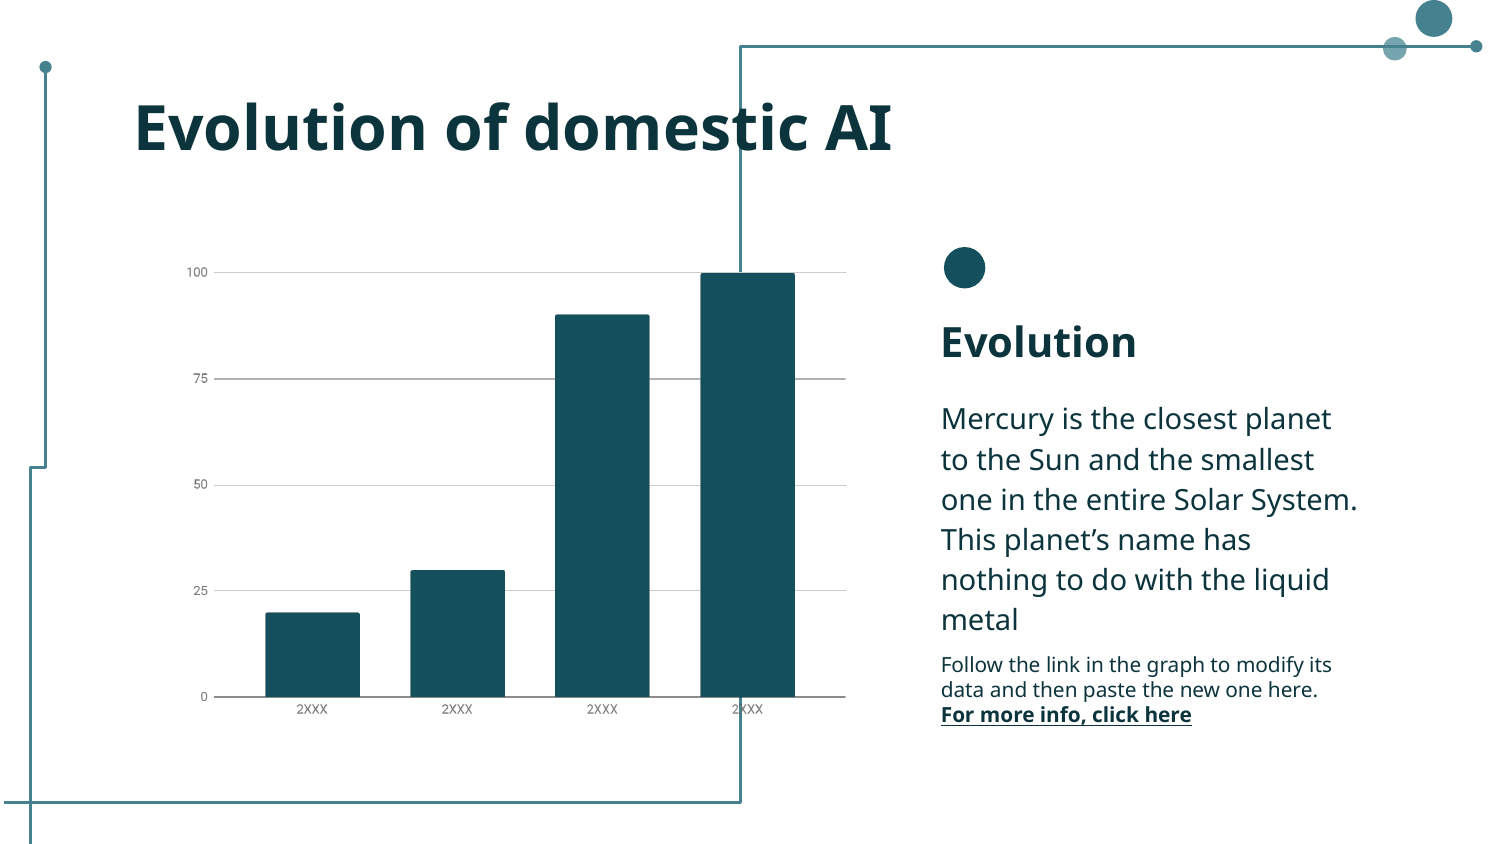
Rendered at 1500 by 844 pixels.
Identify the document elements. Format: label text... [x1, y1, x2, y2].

text_box Follow the link in the graph to modify its data and then paste the new one here. For more info, click here [925, 637, 1384, 741]
picture [160, 241, 870, 741]
text_box [943, 247, 986, 289]
text_box Evolution [925, 295, 1375, 380]
title Evolution of domestic AI [118, 72, 1382, 167]
text_box Mercury is the closest planet to the Sun and the smallest one in the entire Solar System. This planet’s name has nothing to do with the liquid metal [925, 380, 1375, 604]
